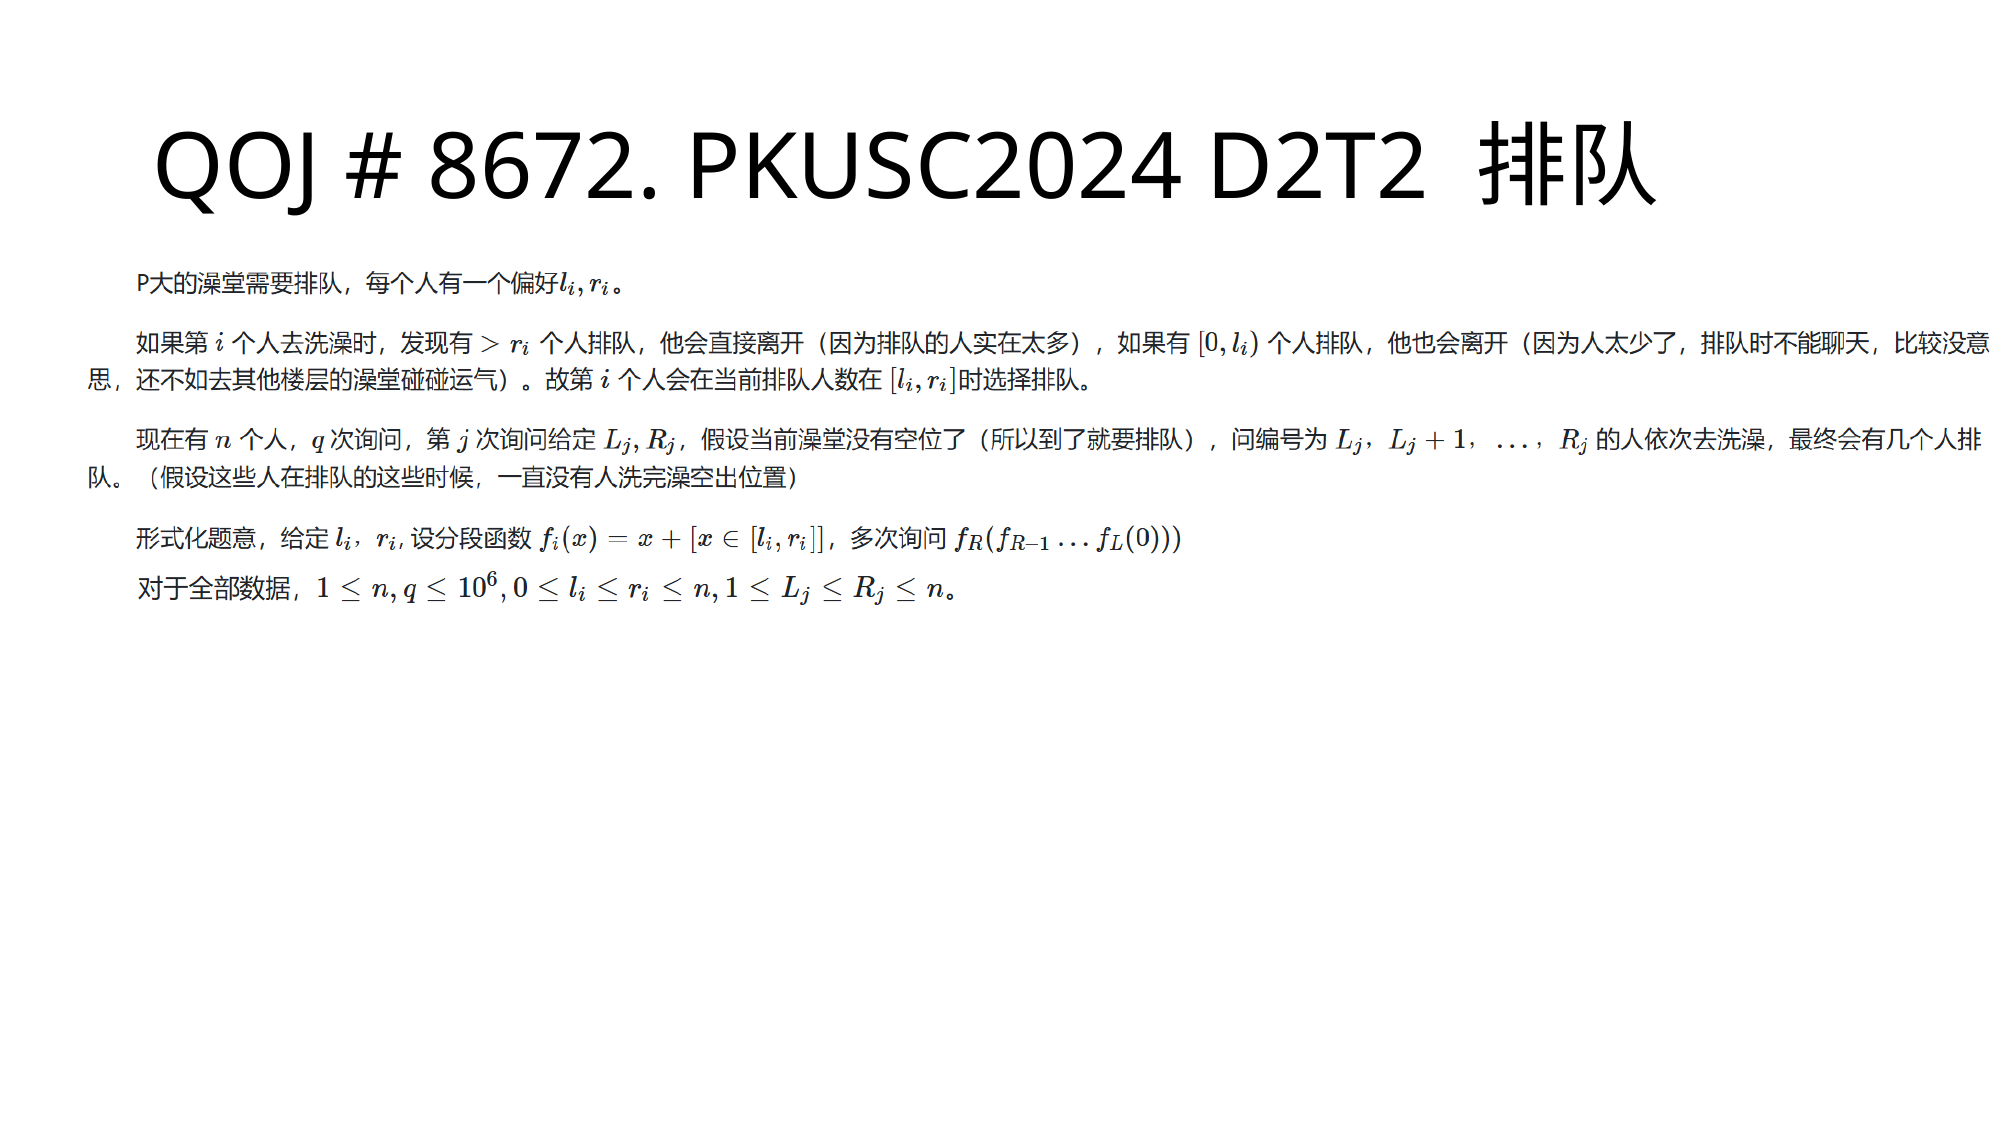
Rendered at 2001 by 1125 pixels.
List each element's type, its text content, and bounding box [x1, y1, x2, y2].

title QOJ # 8672. PKUSC2024 D2T2 排队 [137, 59, 1863, 262]
picture [121, 564, 971, 609]
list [63, 262, 2000, 565]
